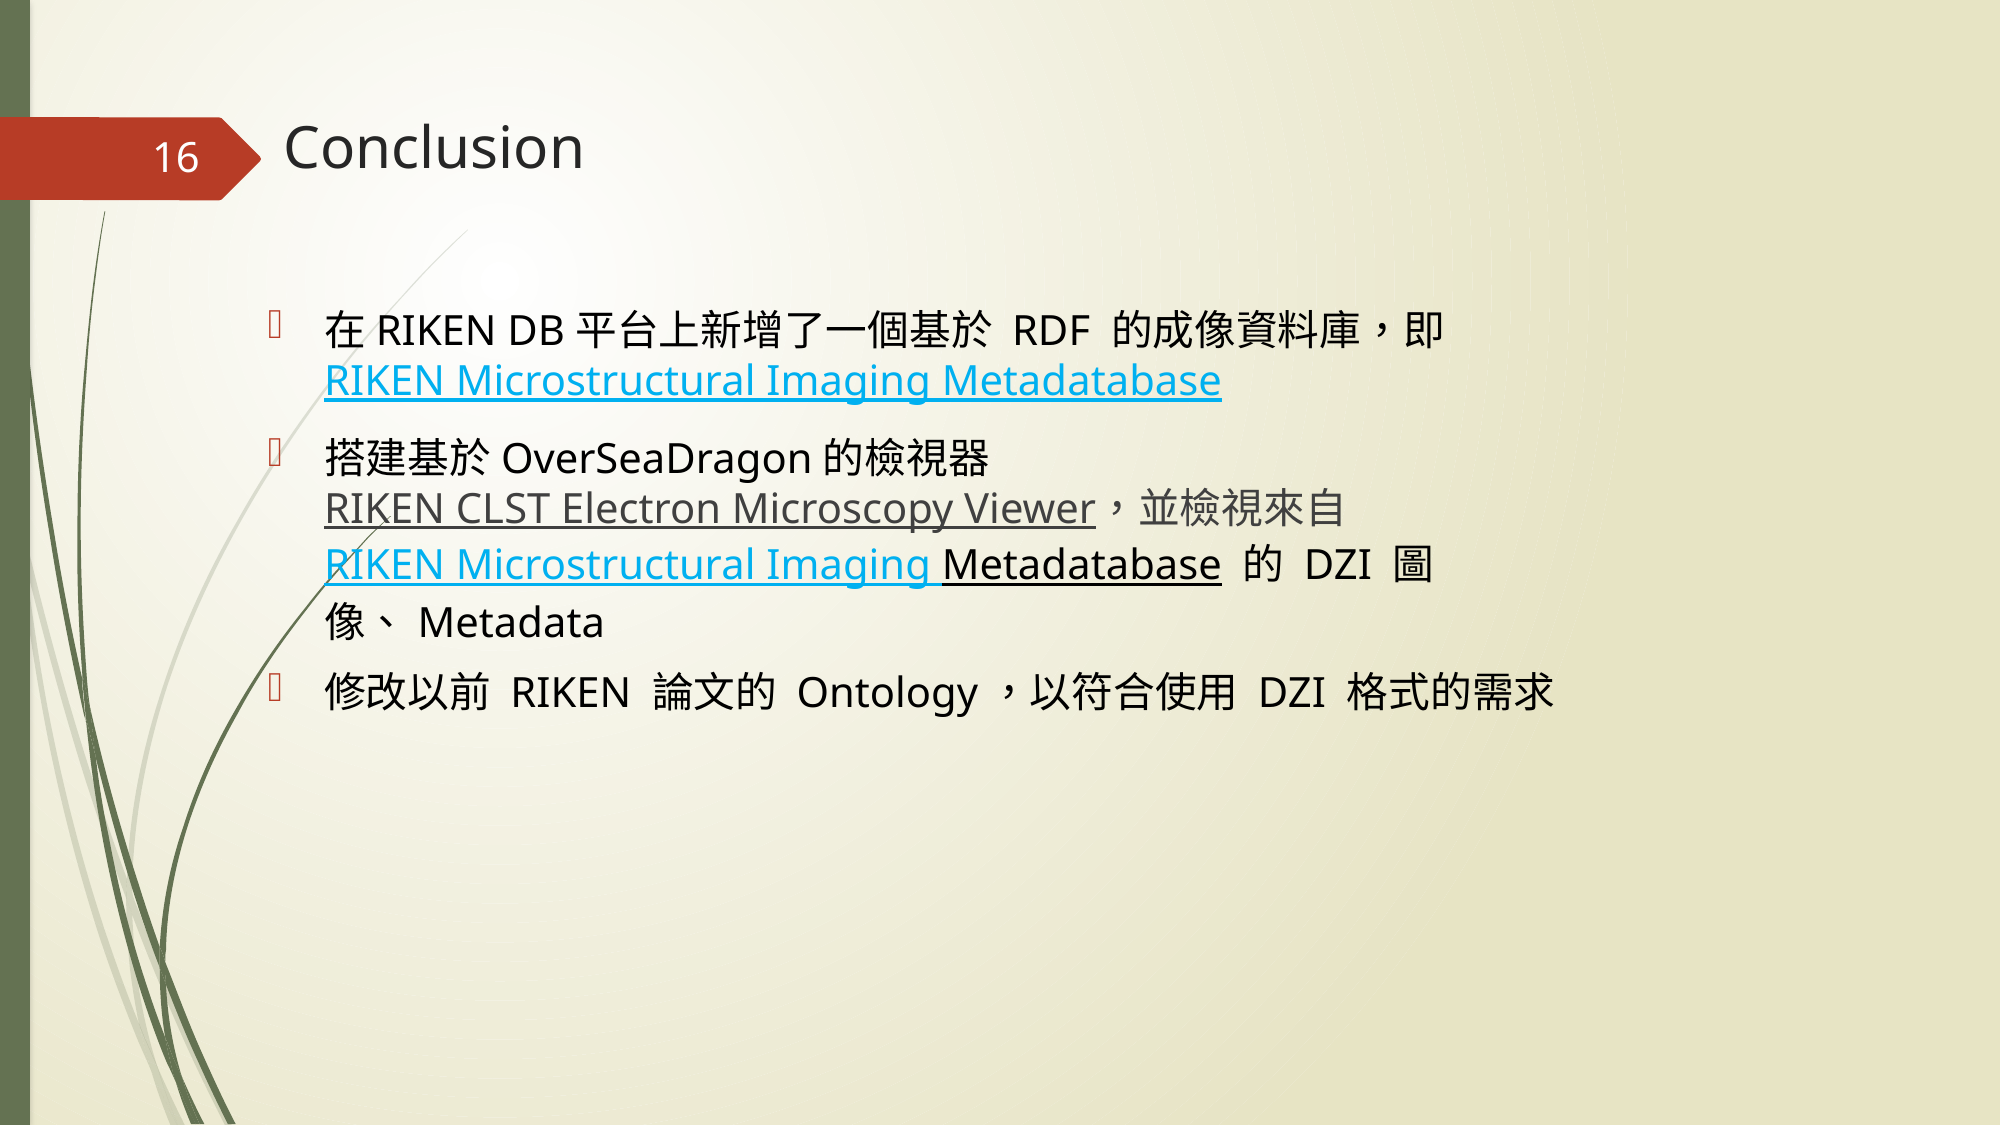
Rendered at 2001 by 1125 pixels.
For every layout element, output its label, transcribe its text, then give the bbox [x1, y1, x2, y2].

title Conclusion [269, 102, 1731, 313]
slide_number 16 [87, 129, 216, 190]
list 在RIKEN DB平台上新增了一個基於 RDF 的成像資料庫，即RIKEN Microstructural Imaging Metadatabase 搭建基於OverSeaDragon的檢視器 RIKEN CLST Electron Microscopy Viewer，並檢視來自 RIKEN Microstructural Imaging Metadatabase 的 DZI 圖像、Metadata 修改以前 RIKEN 論文的 Ontology，以符合使用 DZI 格式的需求 [252, 295, 1716, 1066]
